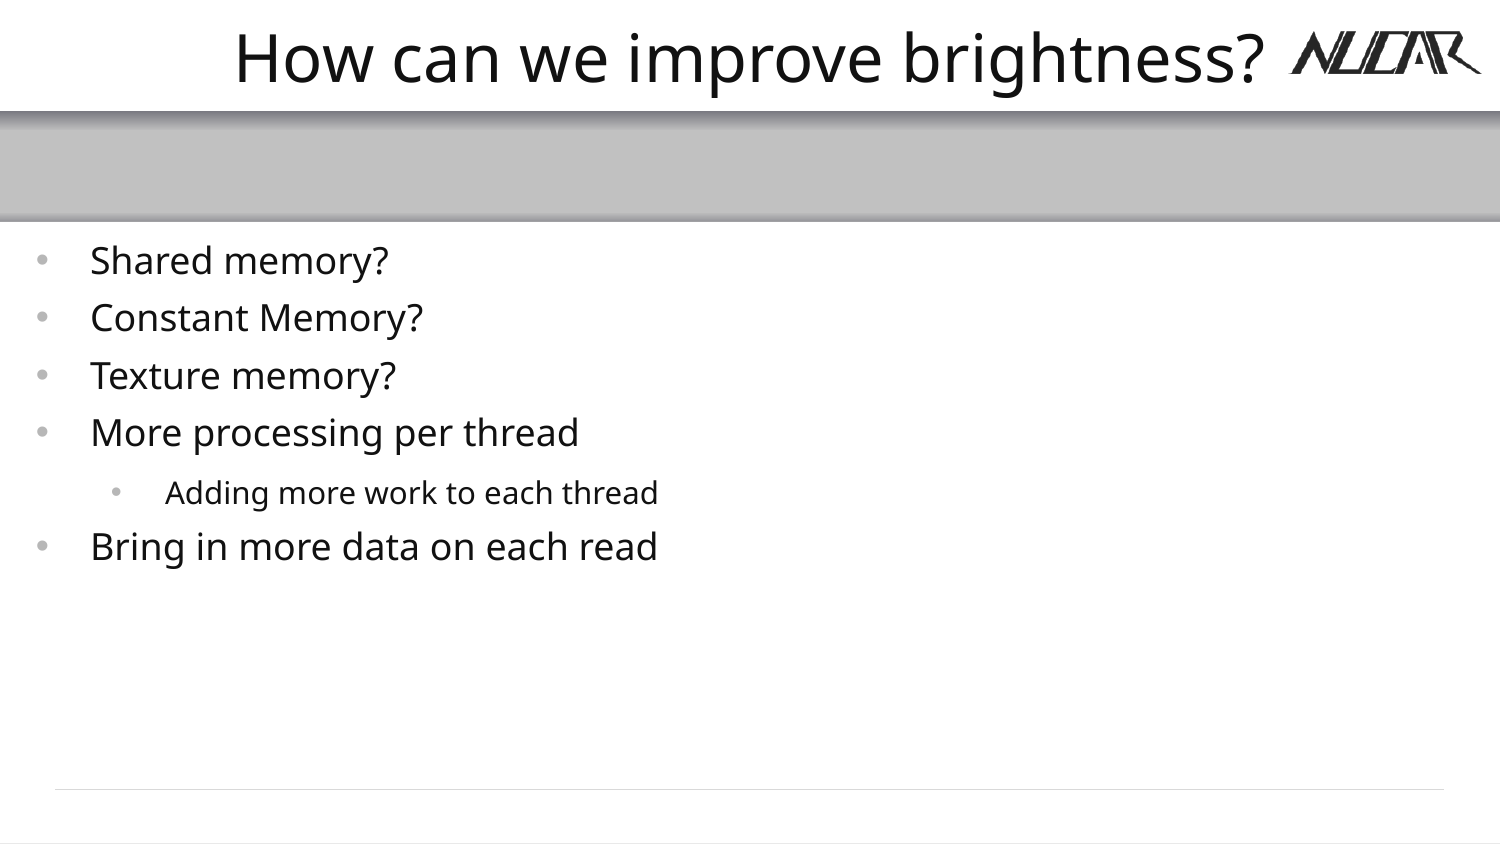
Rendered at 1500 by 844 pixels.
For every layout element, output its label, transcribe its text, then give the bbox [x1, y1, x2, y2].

list Shared memory? Constant Memory? Texture memory? More processing per thread Adding more work to each thread Bring in more data on each read [0, 221, 1500, 735]
title How can we improve brightness? [97, 0, 1403, 111]
